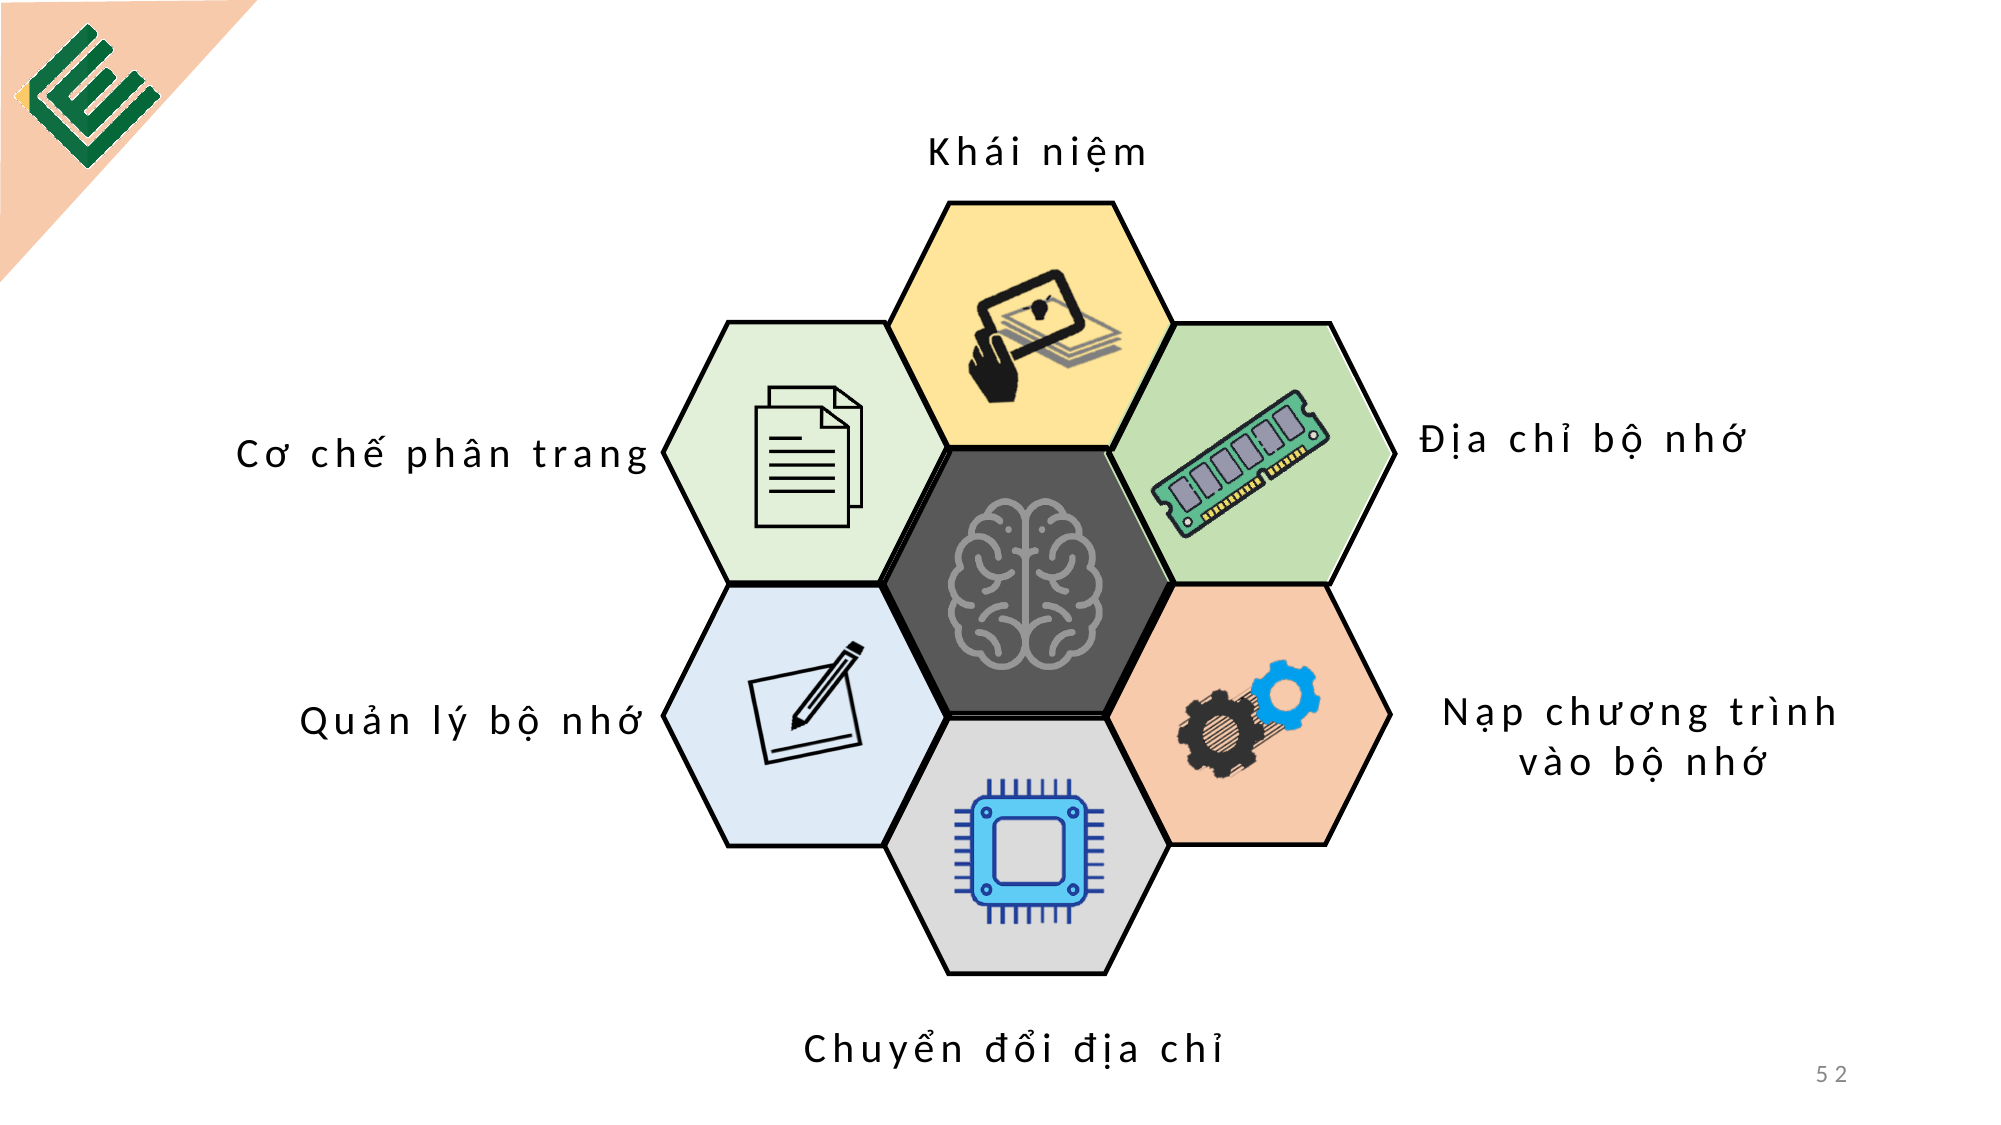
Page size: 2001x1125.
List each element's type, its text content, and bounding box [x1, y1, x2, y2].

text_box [887, 116, 1175, 201]
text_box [662, 202, 1396, 975]
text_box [788, 983, 1248, 1080]
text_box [1400, 583, 1891, 845]
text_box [0, 0, 258, 283]
slide_number 52 [1412, 1042, 1863, 1103]
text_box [284, 591, 657, 847]
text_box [1400, 318, 1770, 582]
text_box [221, 321, 657, 583]
